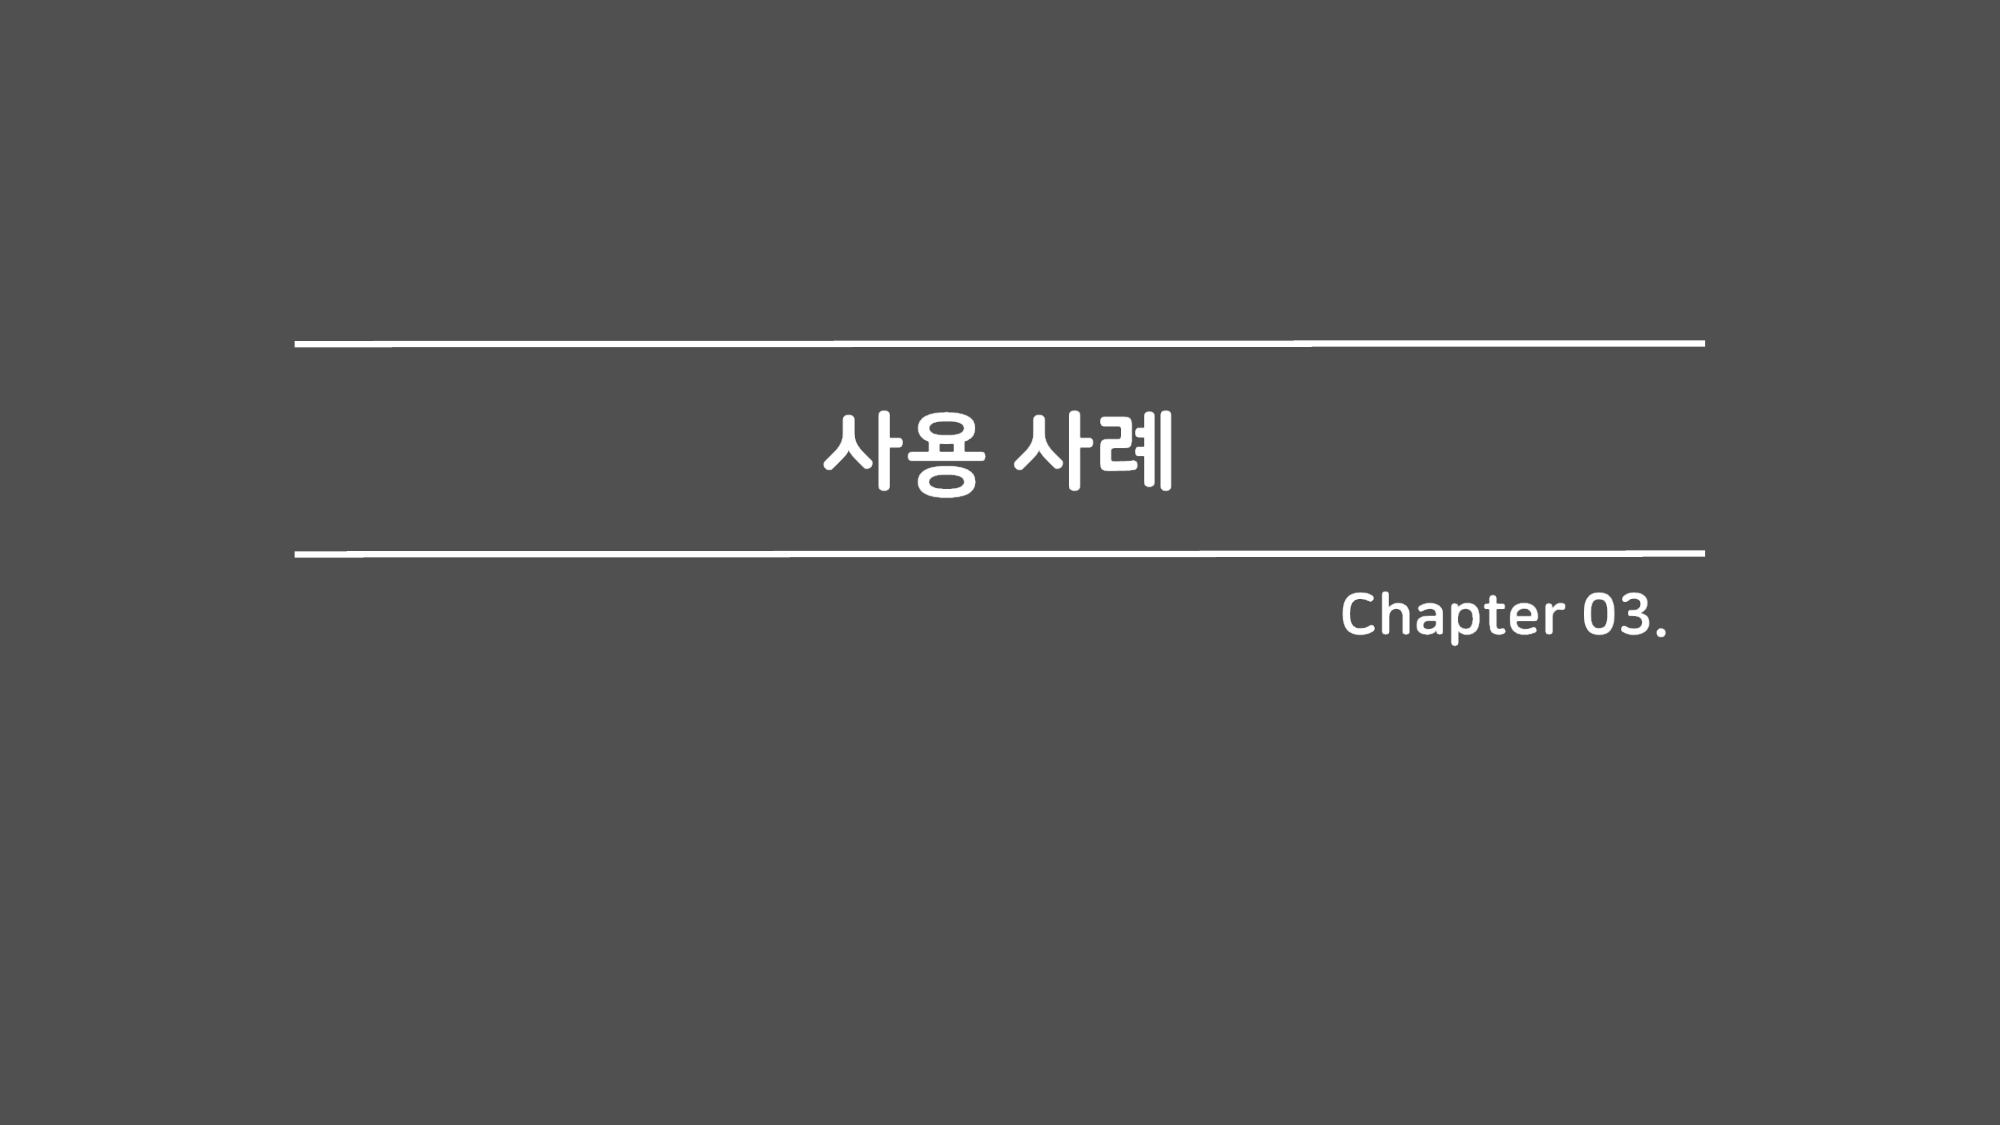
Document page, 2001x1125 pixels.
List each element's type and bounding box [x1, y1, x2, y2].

picture [764, 368, 1235, 563]
picture [1303, 561, 1706, 686]
